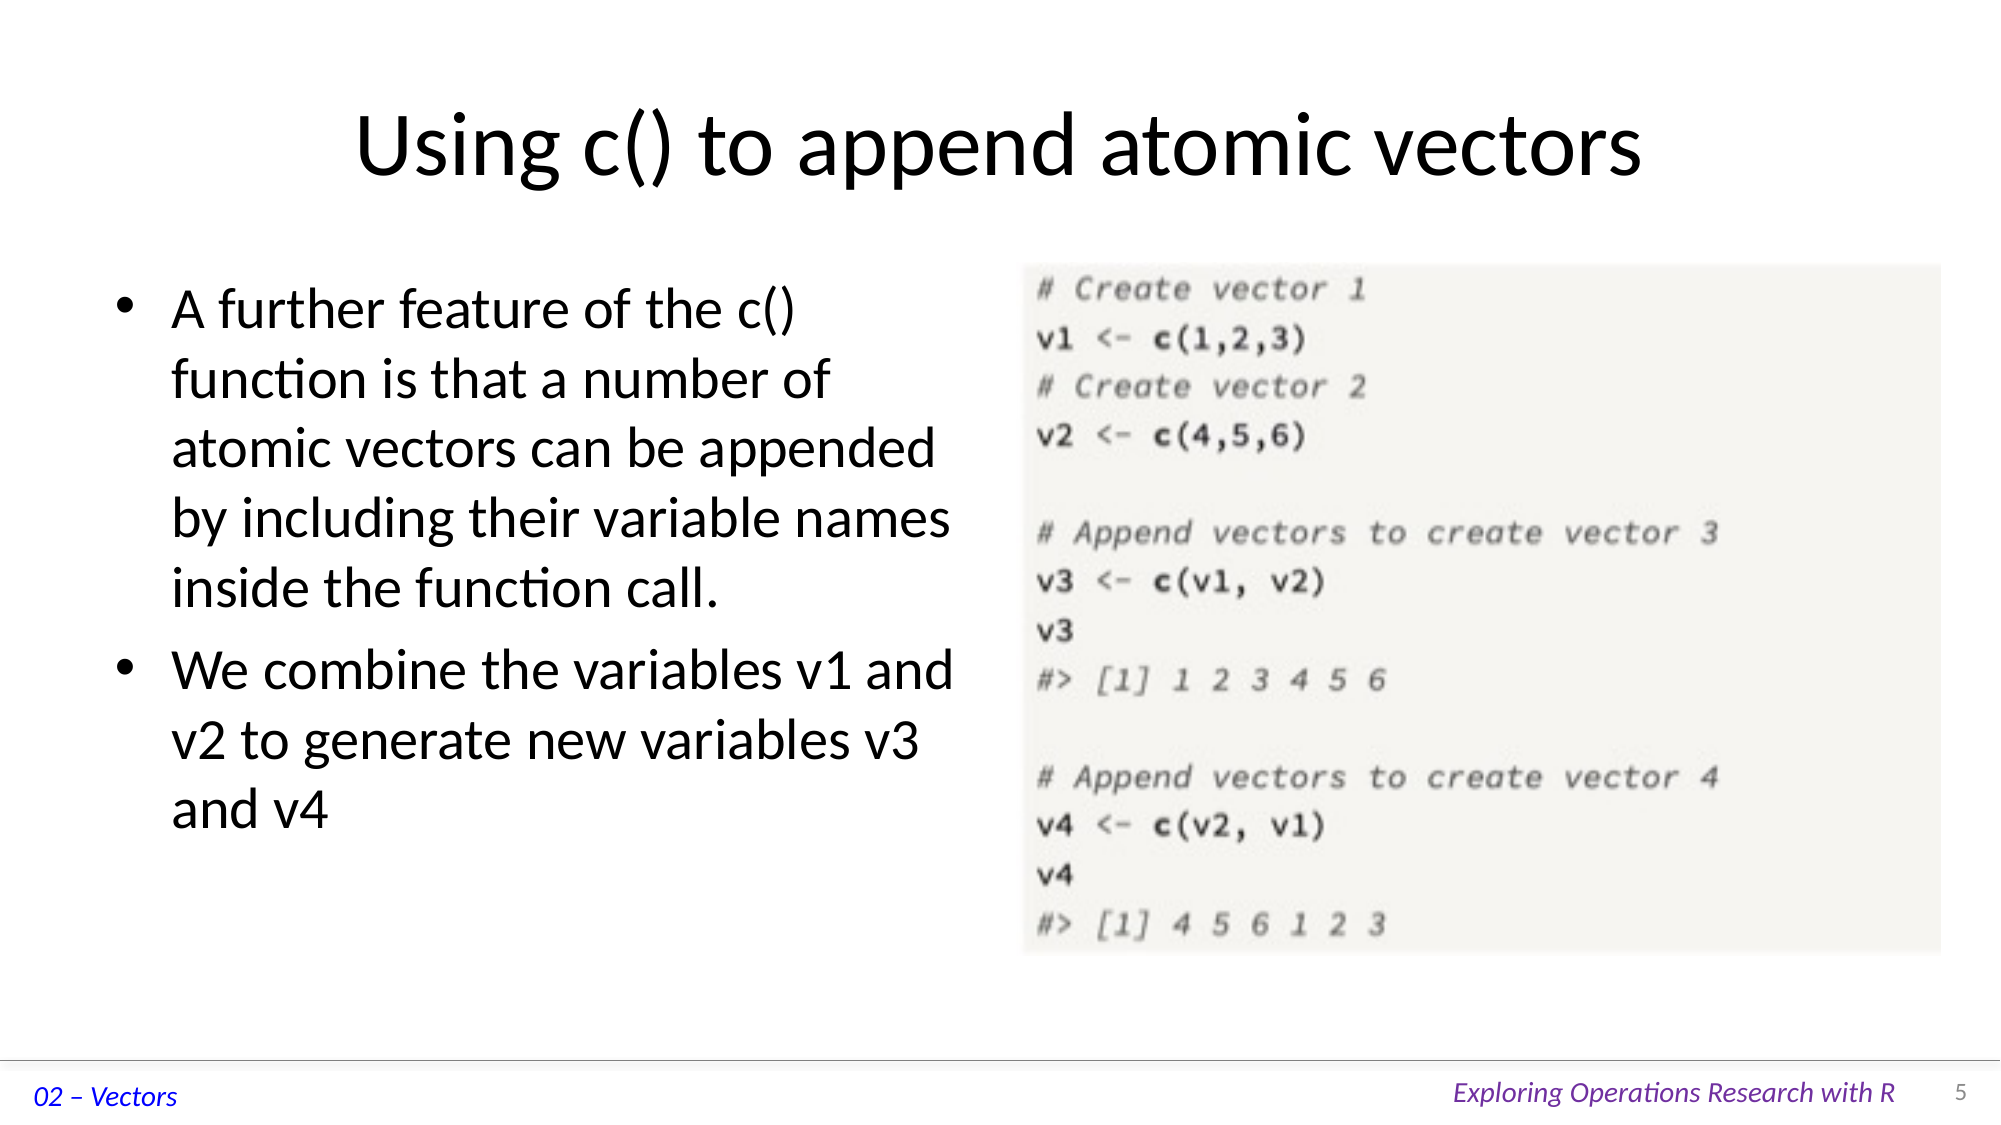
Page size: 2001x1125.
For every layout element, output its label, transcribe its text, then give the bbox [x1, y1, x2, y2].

slide_number 5 [1899, 1060, 1983, 1120]
title Using c() to append atomic vectors [99, 45, 1900, 233]
list A further feature of the c() function is that a number of atomic vectors can be appended by including their variable names inside the function call. We combine the variables v1 and v2 to generate new variables v3 and v4 [99, 262, 984, 1005]
picture [1016, 262, 1941, 956]
